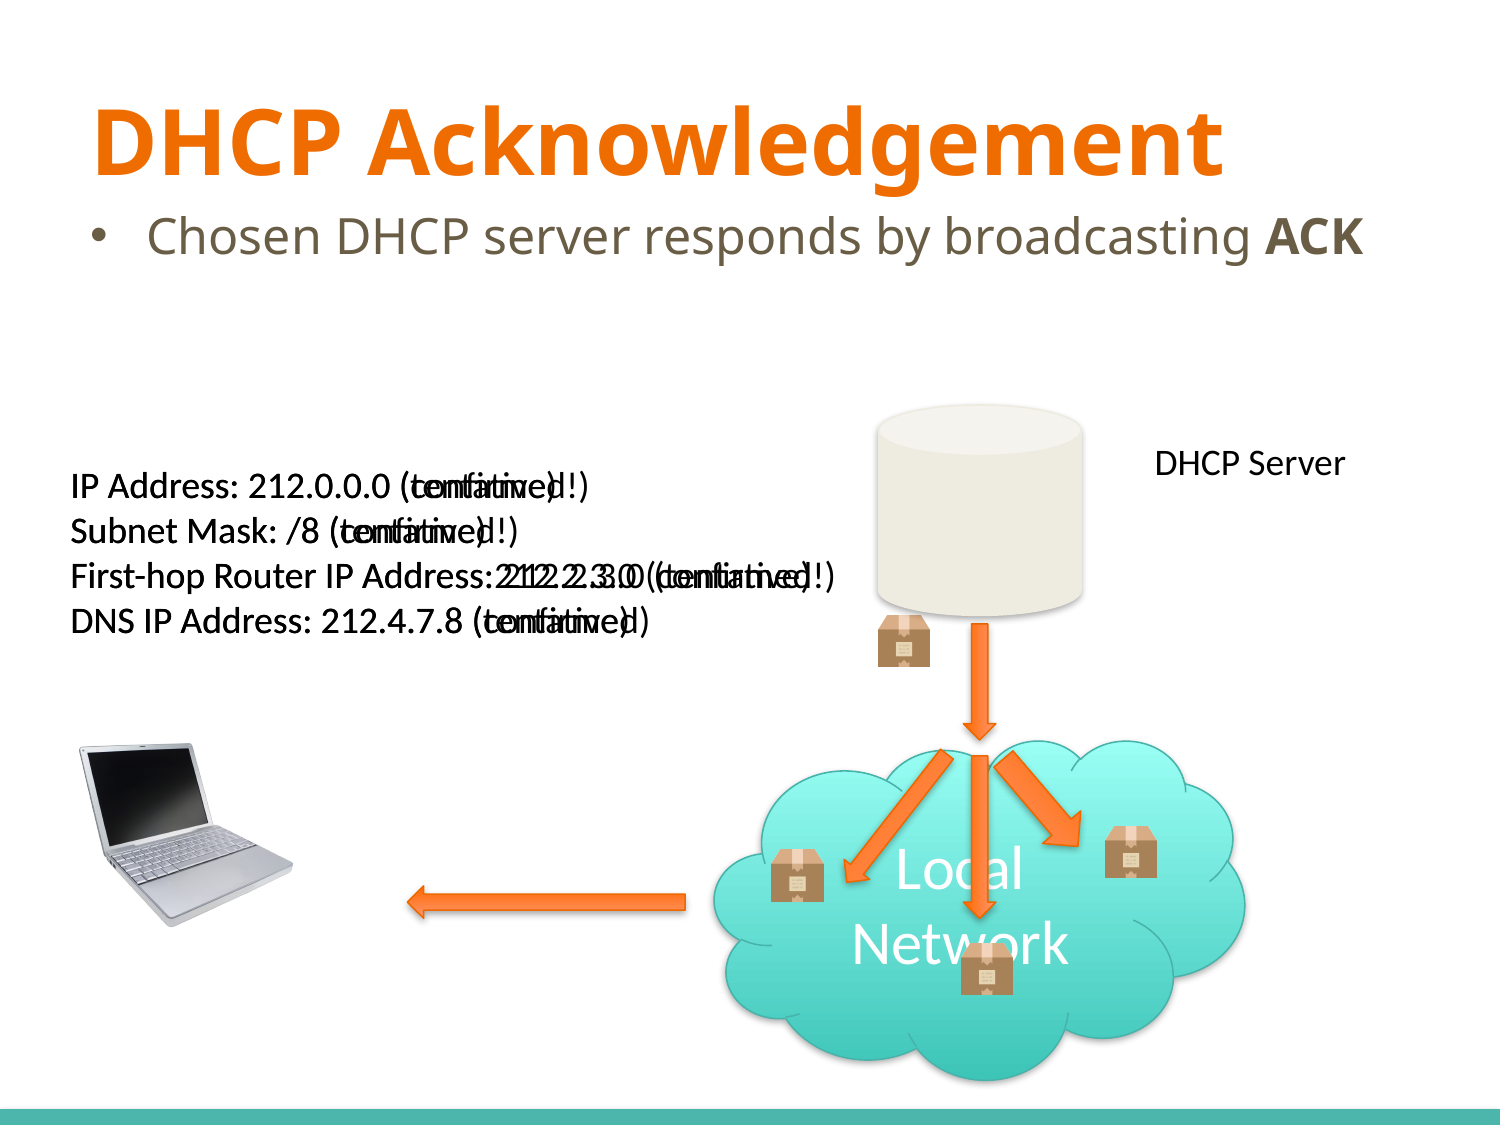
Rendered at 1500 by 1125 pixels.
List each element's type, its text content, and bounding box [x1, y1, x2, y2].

text_box [878, 404, 1082, 616]
text_box [407, 885, 686, 919]
text_box [963, 623, 996, 740]
picture [771, 849, 824, 902]
text_box IP Address: 212.0.0.0 (tentative) Subnet Mask: /8 (tentative) First-hop Router IP Address: 212.2.3.0 (tentative) DNS IP Address: 212.4.7.8 (tentative) [55, 453, 908, 650]
picture [961, 943, 1014, 995]
title DHCP Acknowledgement [75, 45, 1425, 196]
list Chosen DHCP server responds by broadcasting ACK [75, 196, 1456, 940]
picture [74, 739, 297, 931]
text_box [844, 749, 954, 883]
text_box DHCP Server [1139, 430, 1410, 492]
text_box [963, 755, 996, 919]
picture [878, 615, 931, 667]
text_box [993, 750, 1081, 847]
text_box Local Network [714, 741, 1245, 1081]
picture [1105, 825, 1157, 878]
